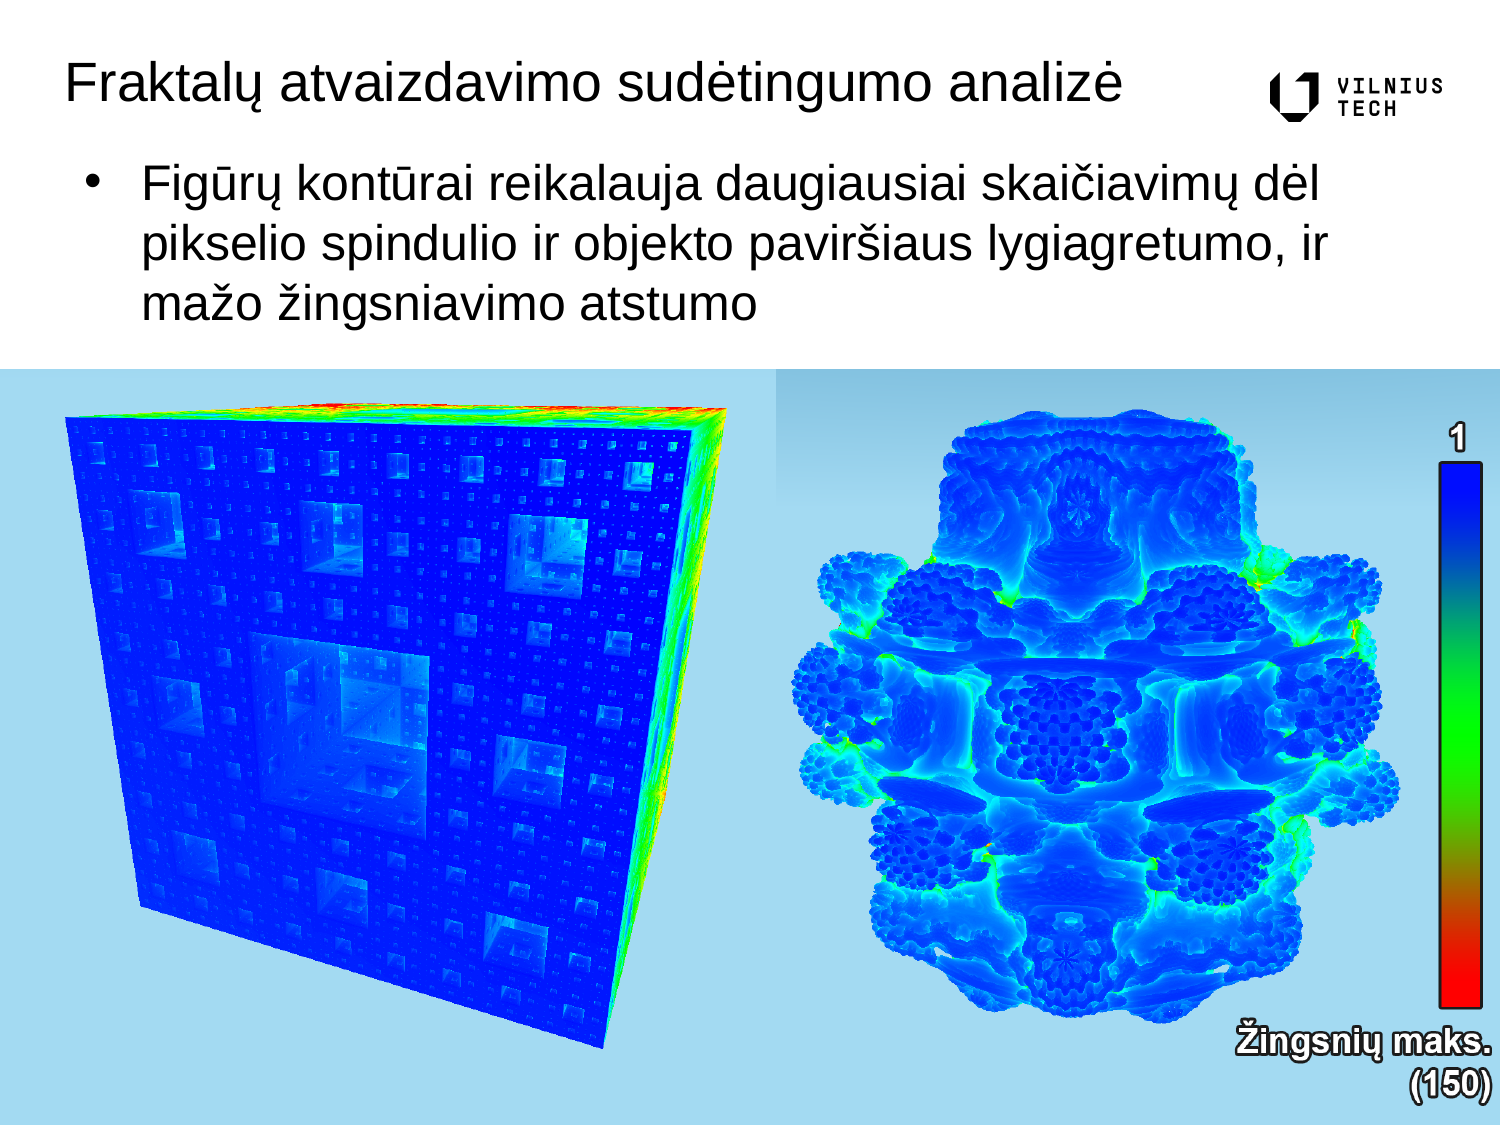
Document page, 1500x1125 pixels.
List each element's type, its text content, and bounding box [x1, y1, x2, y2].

picture [0, 369, 1500, 1125]
picture [1311, 72, 1442, 122]
text_box Fraktalų atvaizdavimo sudėtingumo analizė [50, 15, 1311, 143]
text_box Figūrų kontūrai reikalauja daugiausiai skaičiavimų dėl pikselio spindulio ir objekto paviršiaus lygiagretumo, ir mažo žingsniavimo atstumo [70, 142, 1420, 338]
